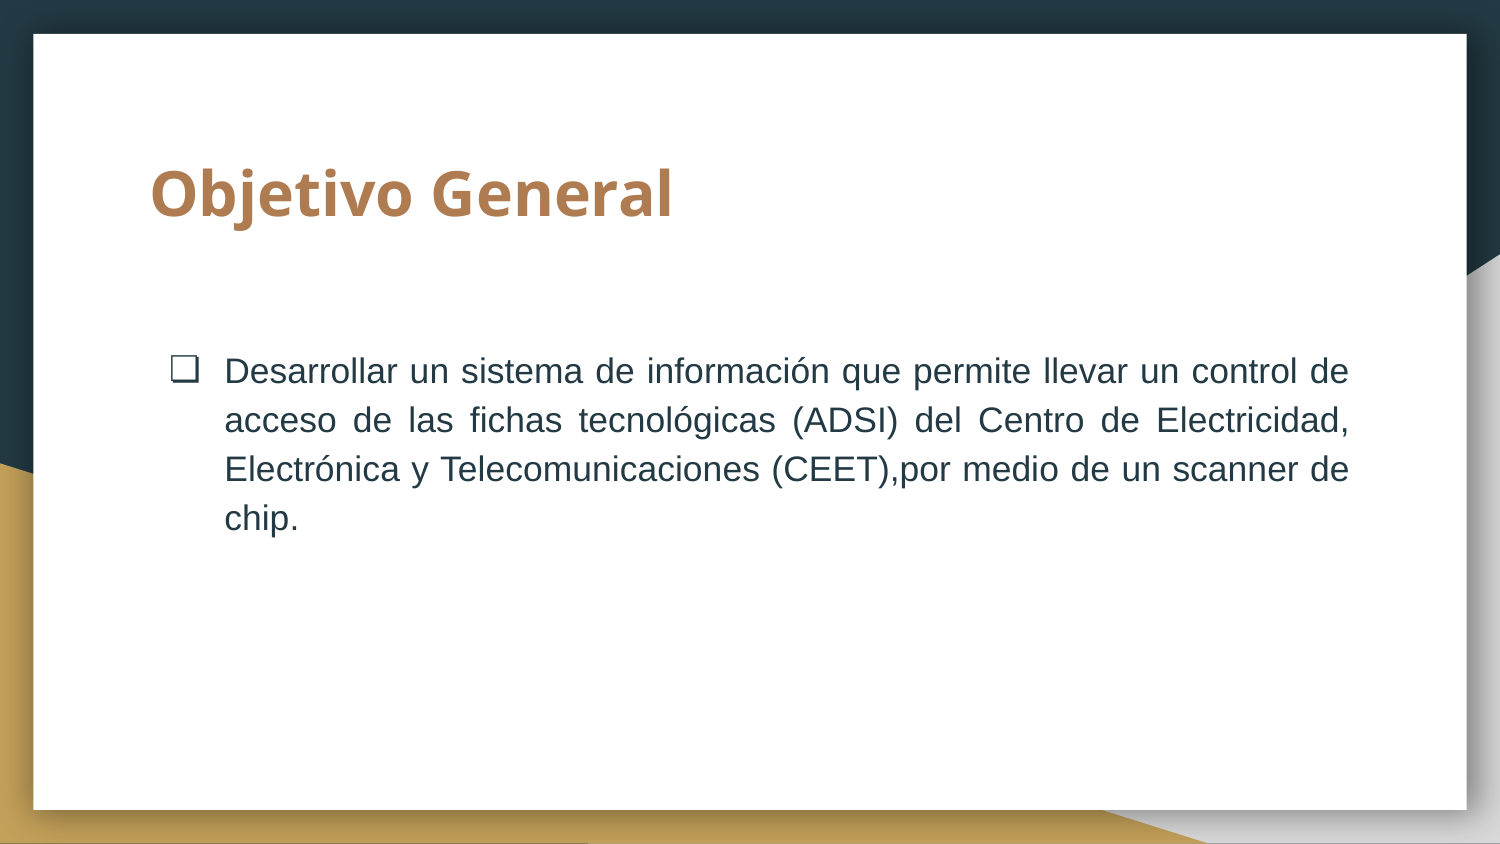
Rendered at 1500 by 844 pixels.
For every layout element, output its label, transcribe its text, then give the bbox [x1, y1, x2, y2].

list Desarrollar un sistema de información que permite llevar un control de acceso de las fichas tecnológicas (ADSI) del Centro de Electricidad, Electrónica y Telecomunicaciones (CEET),por medio de un scanner de chip. [134, 326, 1366, 729]
title Objetivo General [134, 138, 1366, 296]
